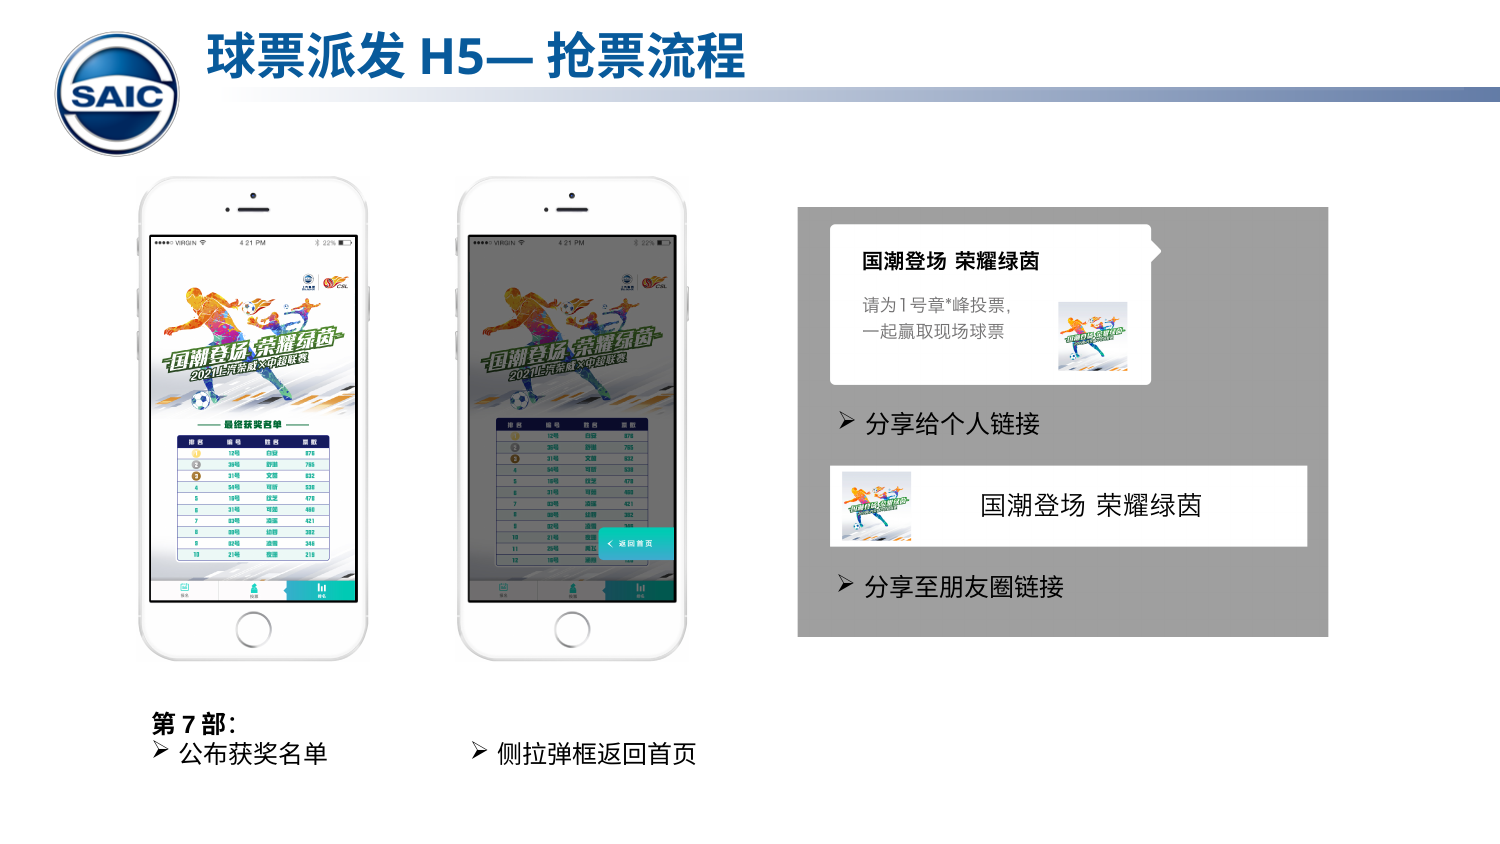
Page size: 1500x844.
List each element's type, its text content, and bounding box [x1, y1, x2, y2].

text_box 侧拉弹框返回首页 [455, 731, 763, 776]
text_box 球票派发H5—抢票流程 [194, 19, 1464, 91]
text_box 第7部： 公布获奖名单 [136, 700, 444, 776]
picture [454, 176, 689, 662]
picture [53, 29, 182, 158]
picture [135, 176, 370, 662]
picture [797, 207, 1329, 637]
